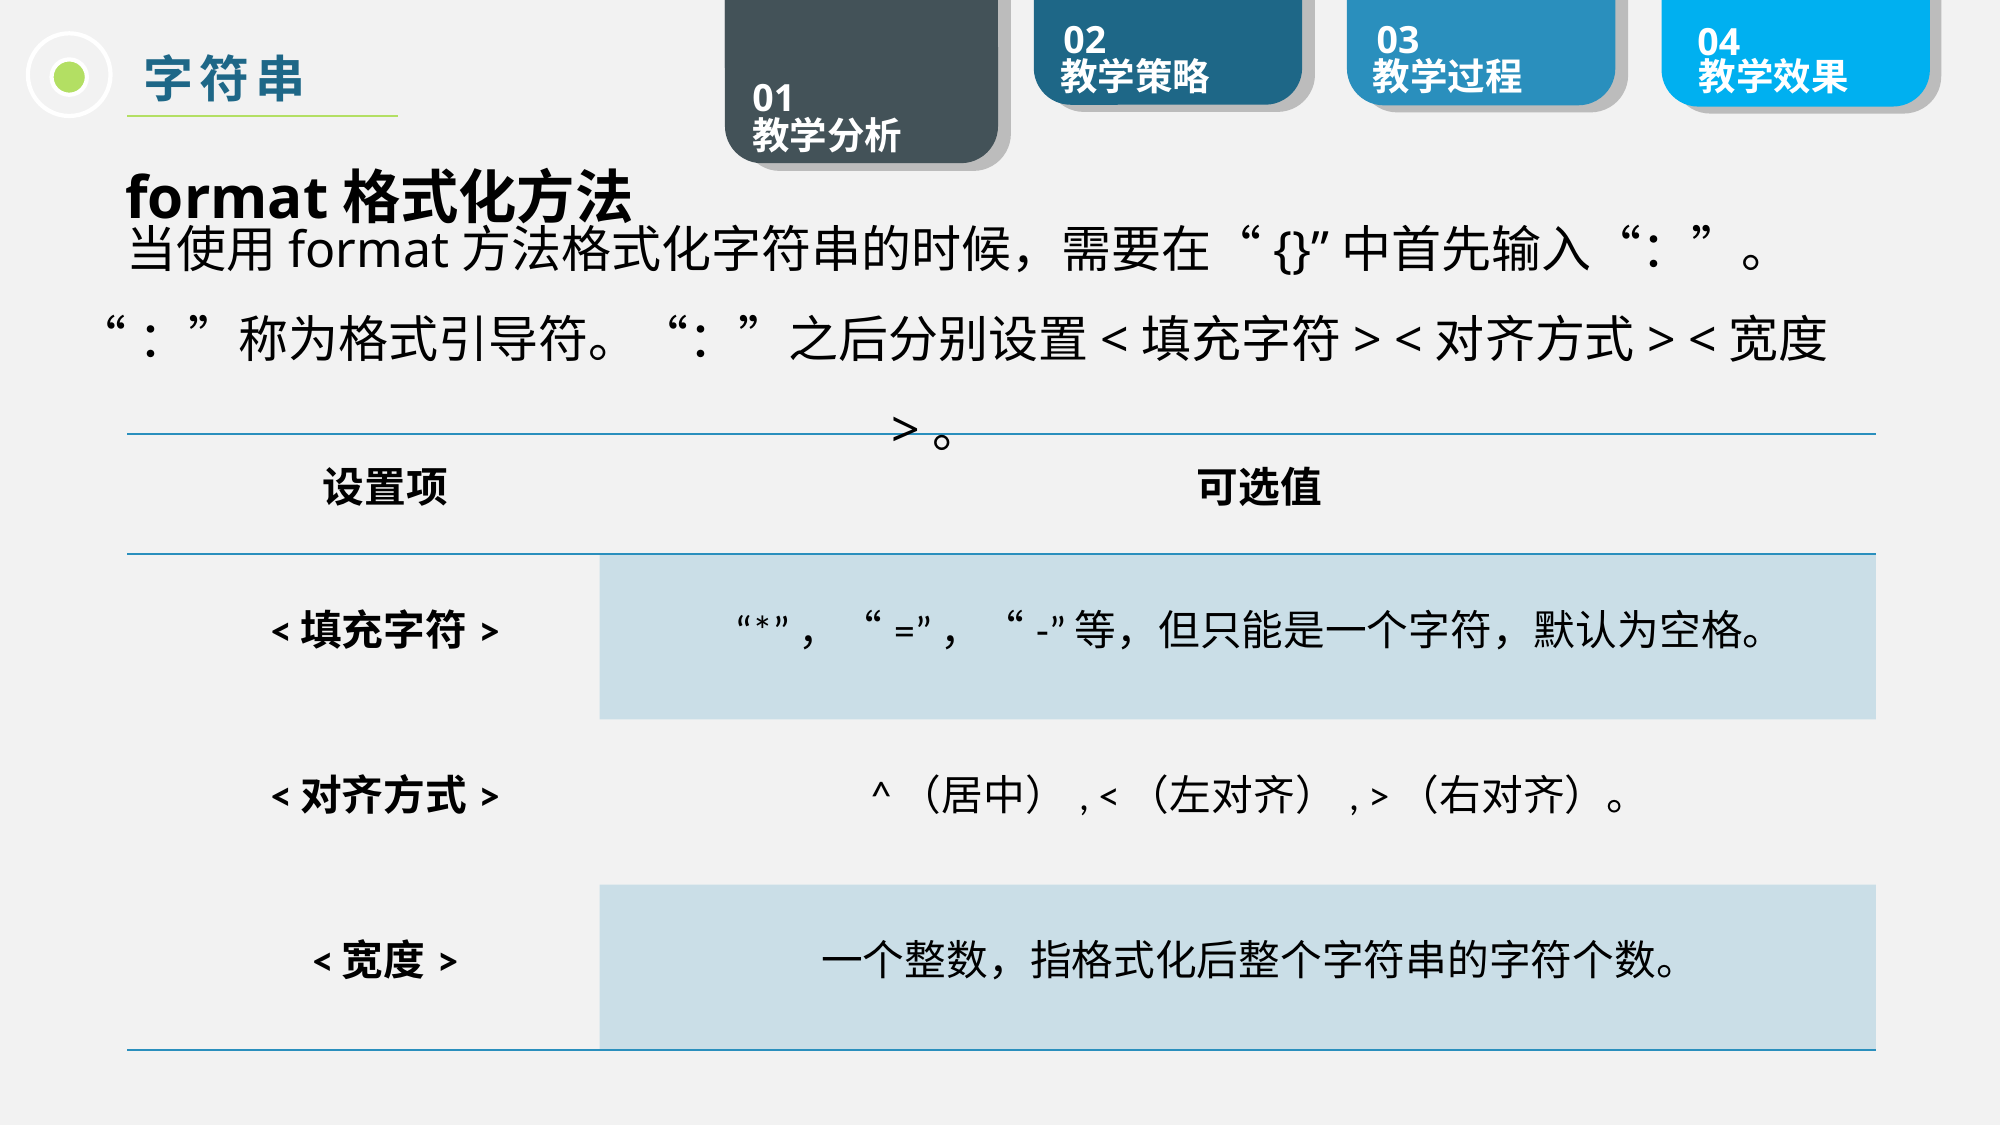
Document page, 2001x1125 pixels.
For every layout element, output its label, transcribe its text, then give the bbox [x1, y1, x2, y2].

table_cell ^（居中）, <（左对齐）, >（右对齐）。 [600, 719, 1876, 885]
text_box format格式化方法 [110, 118, 2000, 238]
table_cell <宽度> [127, 885, 600, 1049]
table_cell 一个整数，指格式化后整个字符串的字符个数。 [600, 885, 1876, 1049]
table_header 设置项 [127, 465, 600, 553]
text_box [27, 33, 111, 117]
table_cell <填充字符> [127, 555, 600, 719]
text_box 当使用format方法格式化字符串的时候，需要在“{}”中首先输入“：”。 “：”称为格式引导符。“：”之后分别设置<填充字符> <对齐方式> <宽度>。 [0, 179, 1901, 465]
table_cell “*”，“=”，“-”等，但只能是一个字符，默认为空格。 [600, 555, 1876, 719]
table_header 可选值 [600, 465, 1876, 553]
table_cell <对齐方式> [127, 719, 600, 885]
text_box 字符串 [128, 40, 1155, 115]
